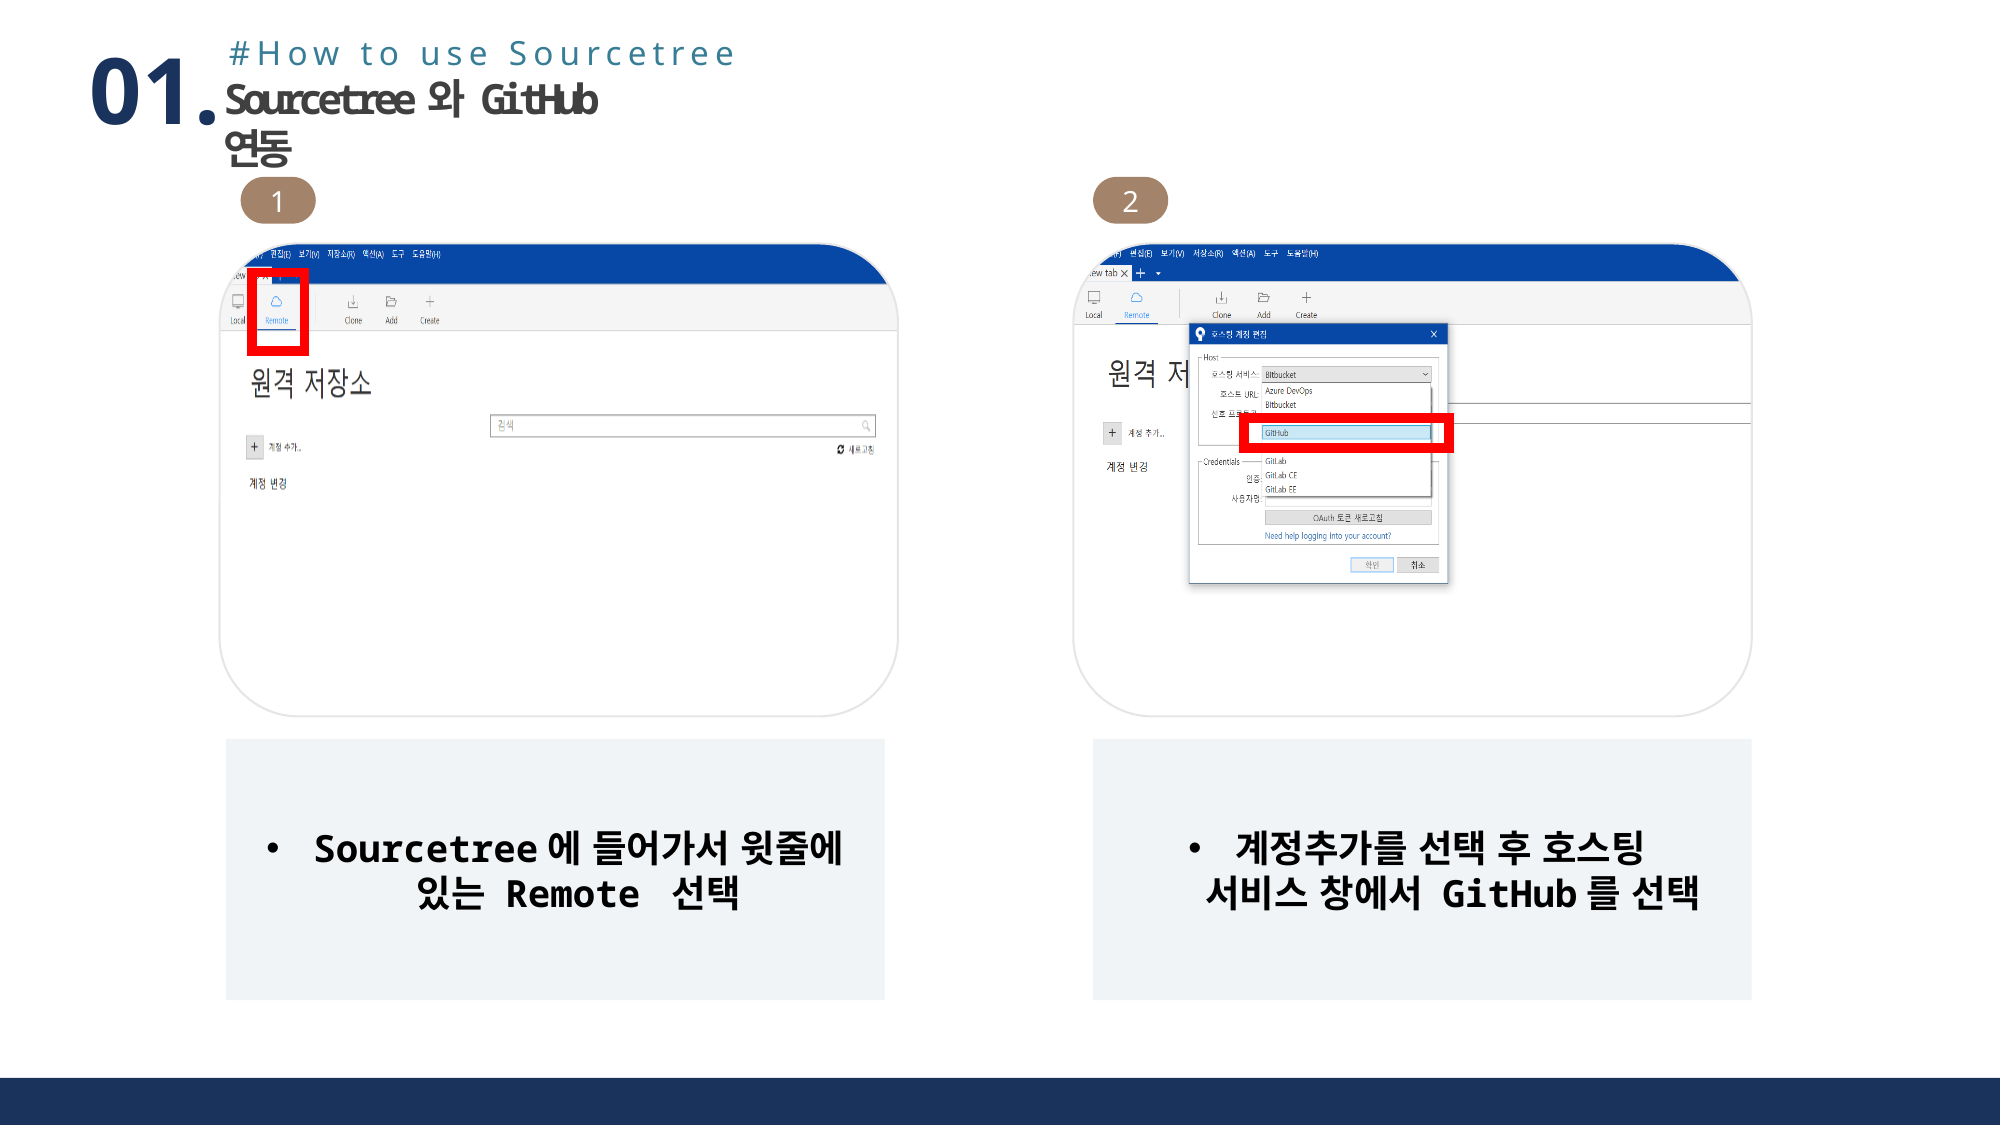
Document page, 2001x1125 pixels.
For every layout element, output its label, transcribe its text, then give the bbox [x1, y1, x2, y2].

text_box [1073, 243, 1752, 717]
text_box 01. [82, 25, 229, 150]
text_box #How to use Sourcetree [221, 24, 743, 80]
text_box [1243, 417, 1449, 448]
text_box [219, 243, 898, 717]
text_box 계정추가를 선택 후 호스팅 서비스 창에서 GitHub를 선택 [1093, 738, 1752, 1001]
text_box [0, 1077, 2000, 1125]
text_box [1092, 174, 1169, 226]
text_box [240, 174, 316, 226]
text_box [251, 272, 305, 352]
text_box Sourcetree에 들어가서 윗줄에 있는 Remote 선택 [226, 738, 885, 1001]
text_box Sourcetree와 GitHub 연동 [215, 80, 679, 181]
